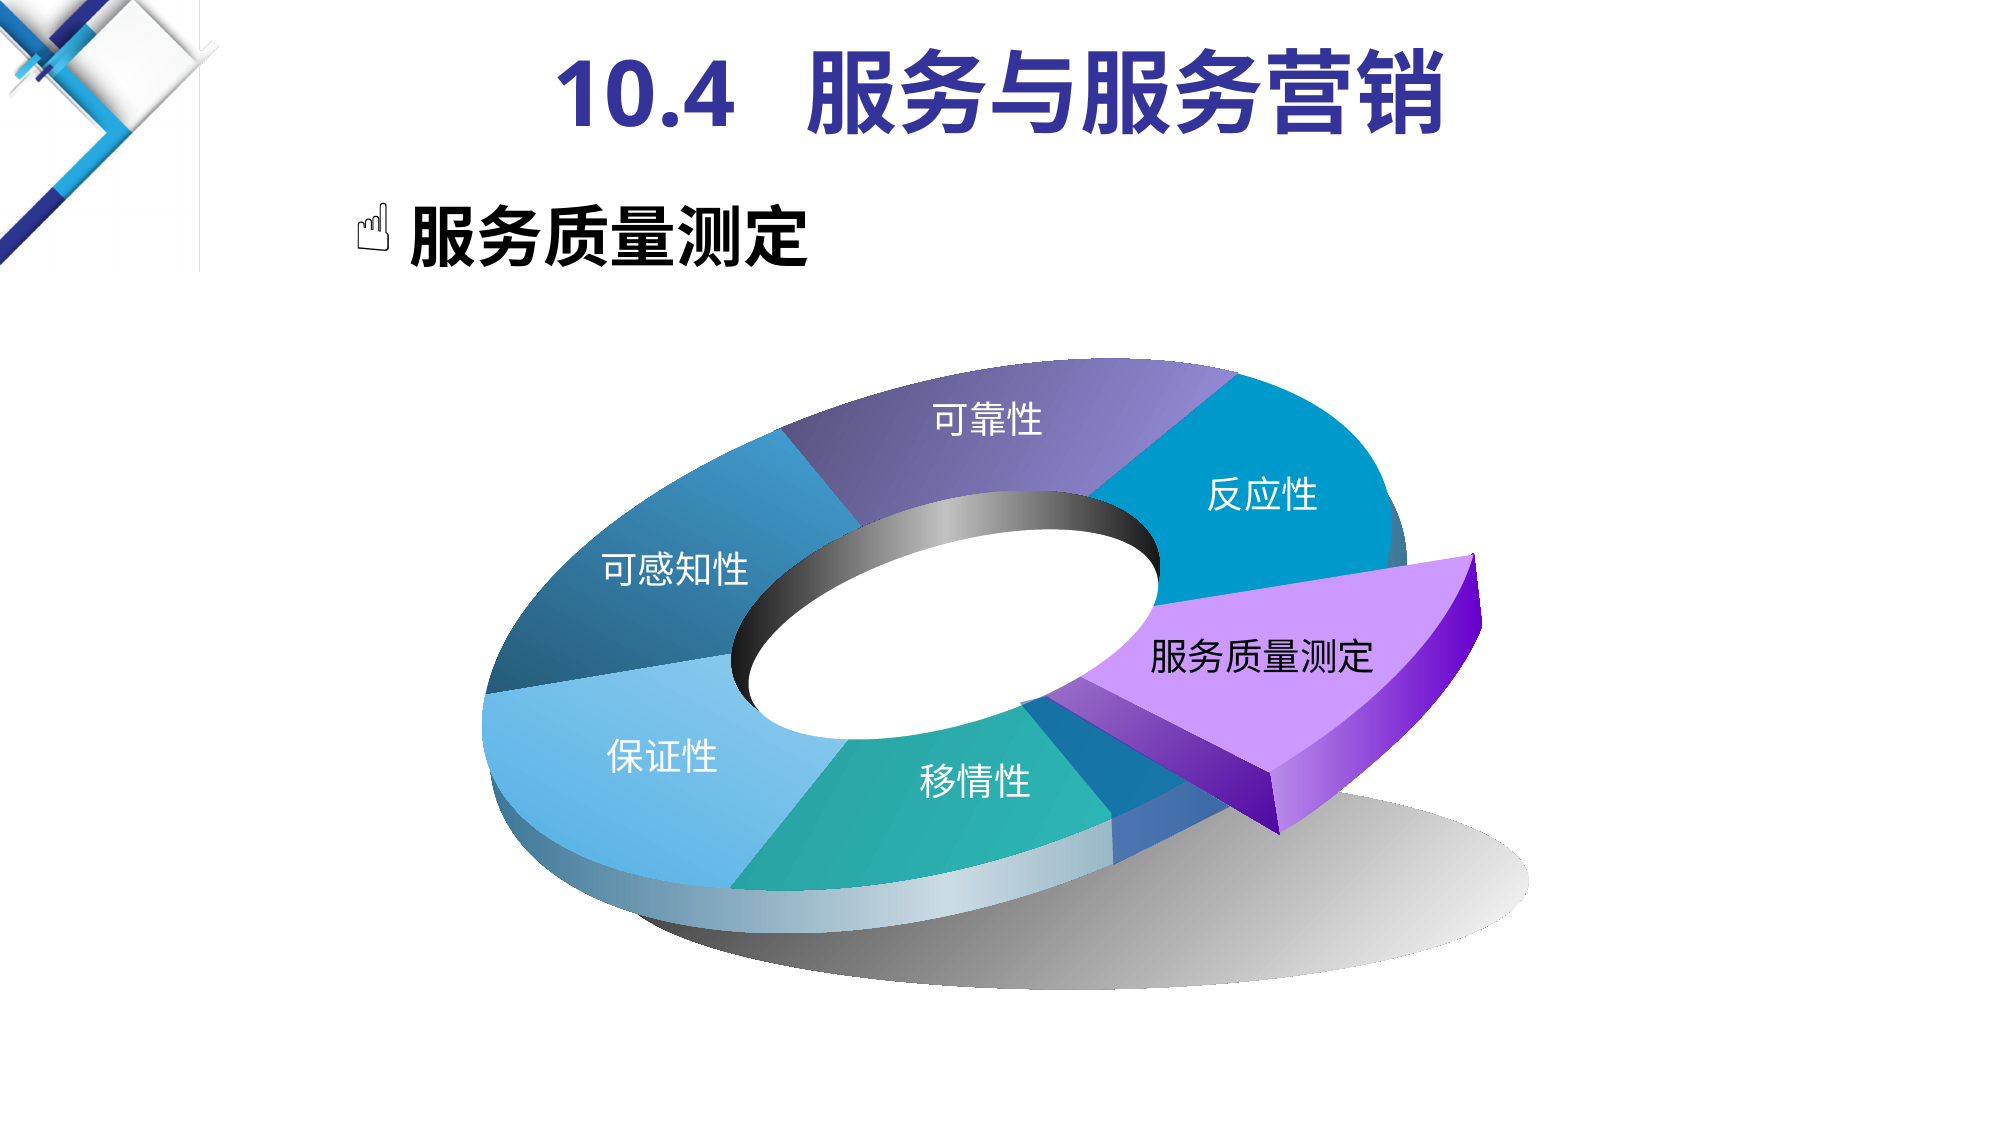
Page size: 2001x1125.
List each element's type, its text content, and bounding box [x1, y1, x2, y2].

title 10.4 服务与服务营销 [224, 19, 1900, 161]
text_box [460, 354, 1529, 990]
picture [0, 0, 220, 272]
list 服务质量测定 [338, 196, 1652, 285]
